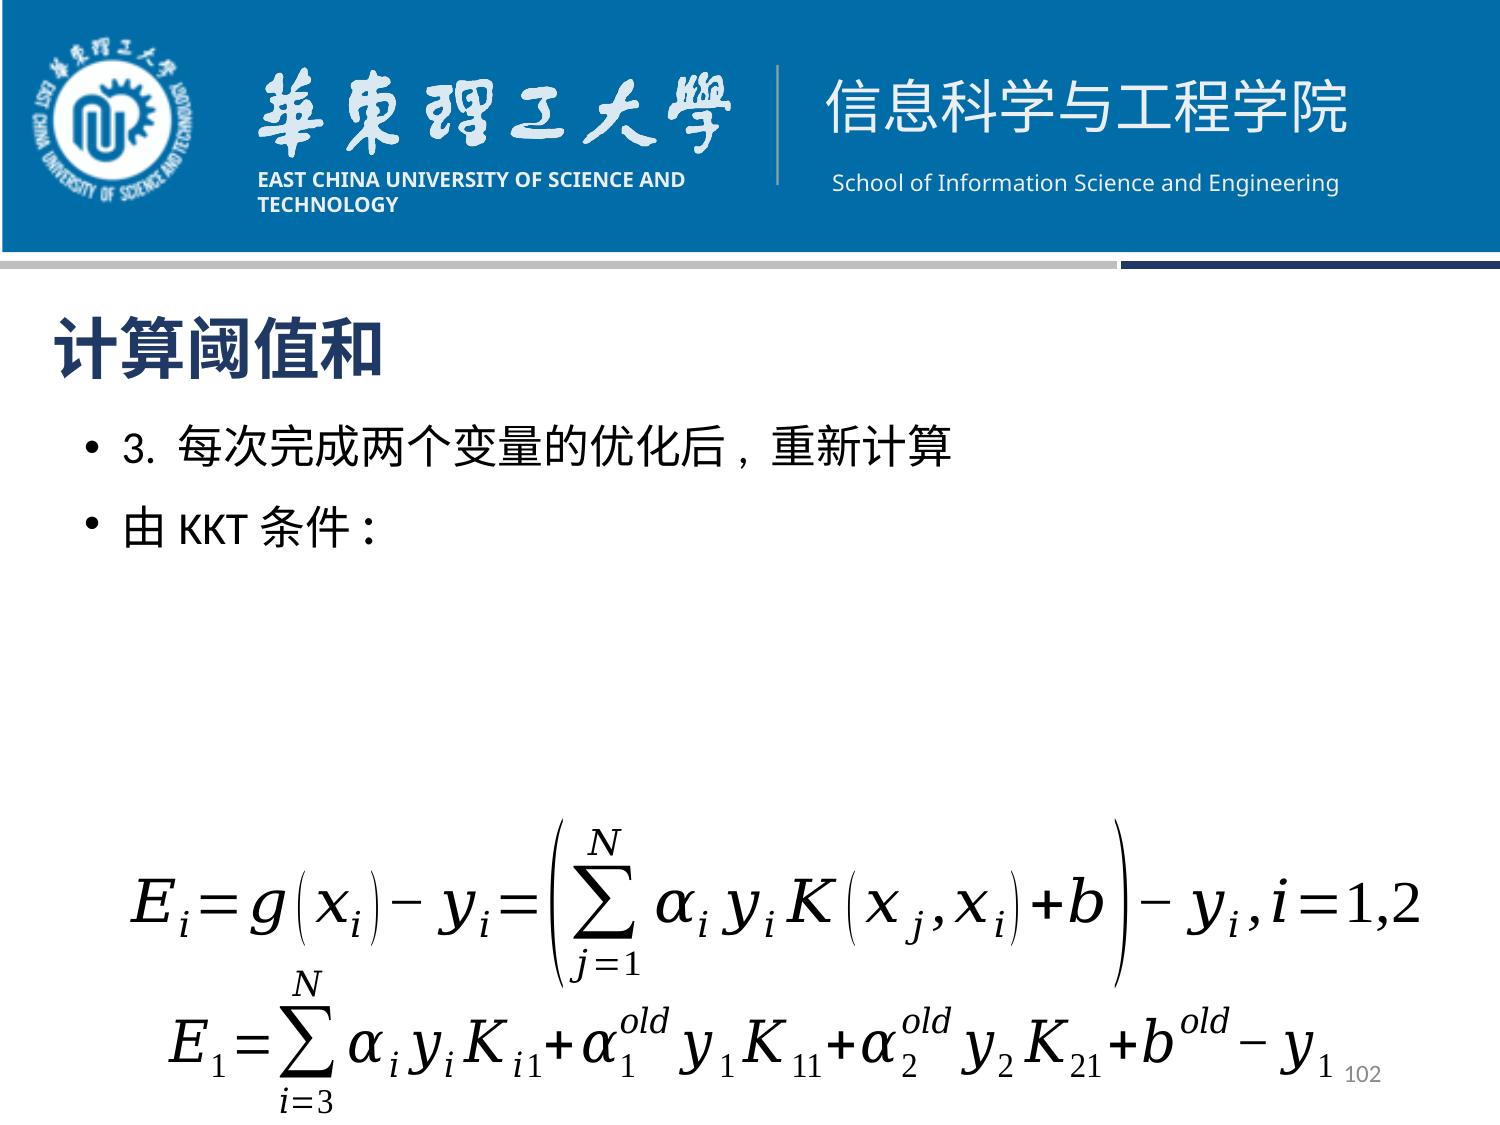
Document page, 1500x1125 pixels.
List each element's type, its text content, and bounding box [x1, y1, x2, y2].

picture [22, 32, 202, 214]
slide_number 102 [1059, 1042, 1397, 1103]
